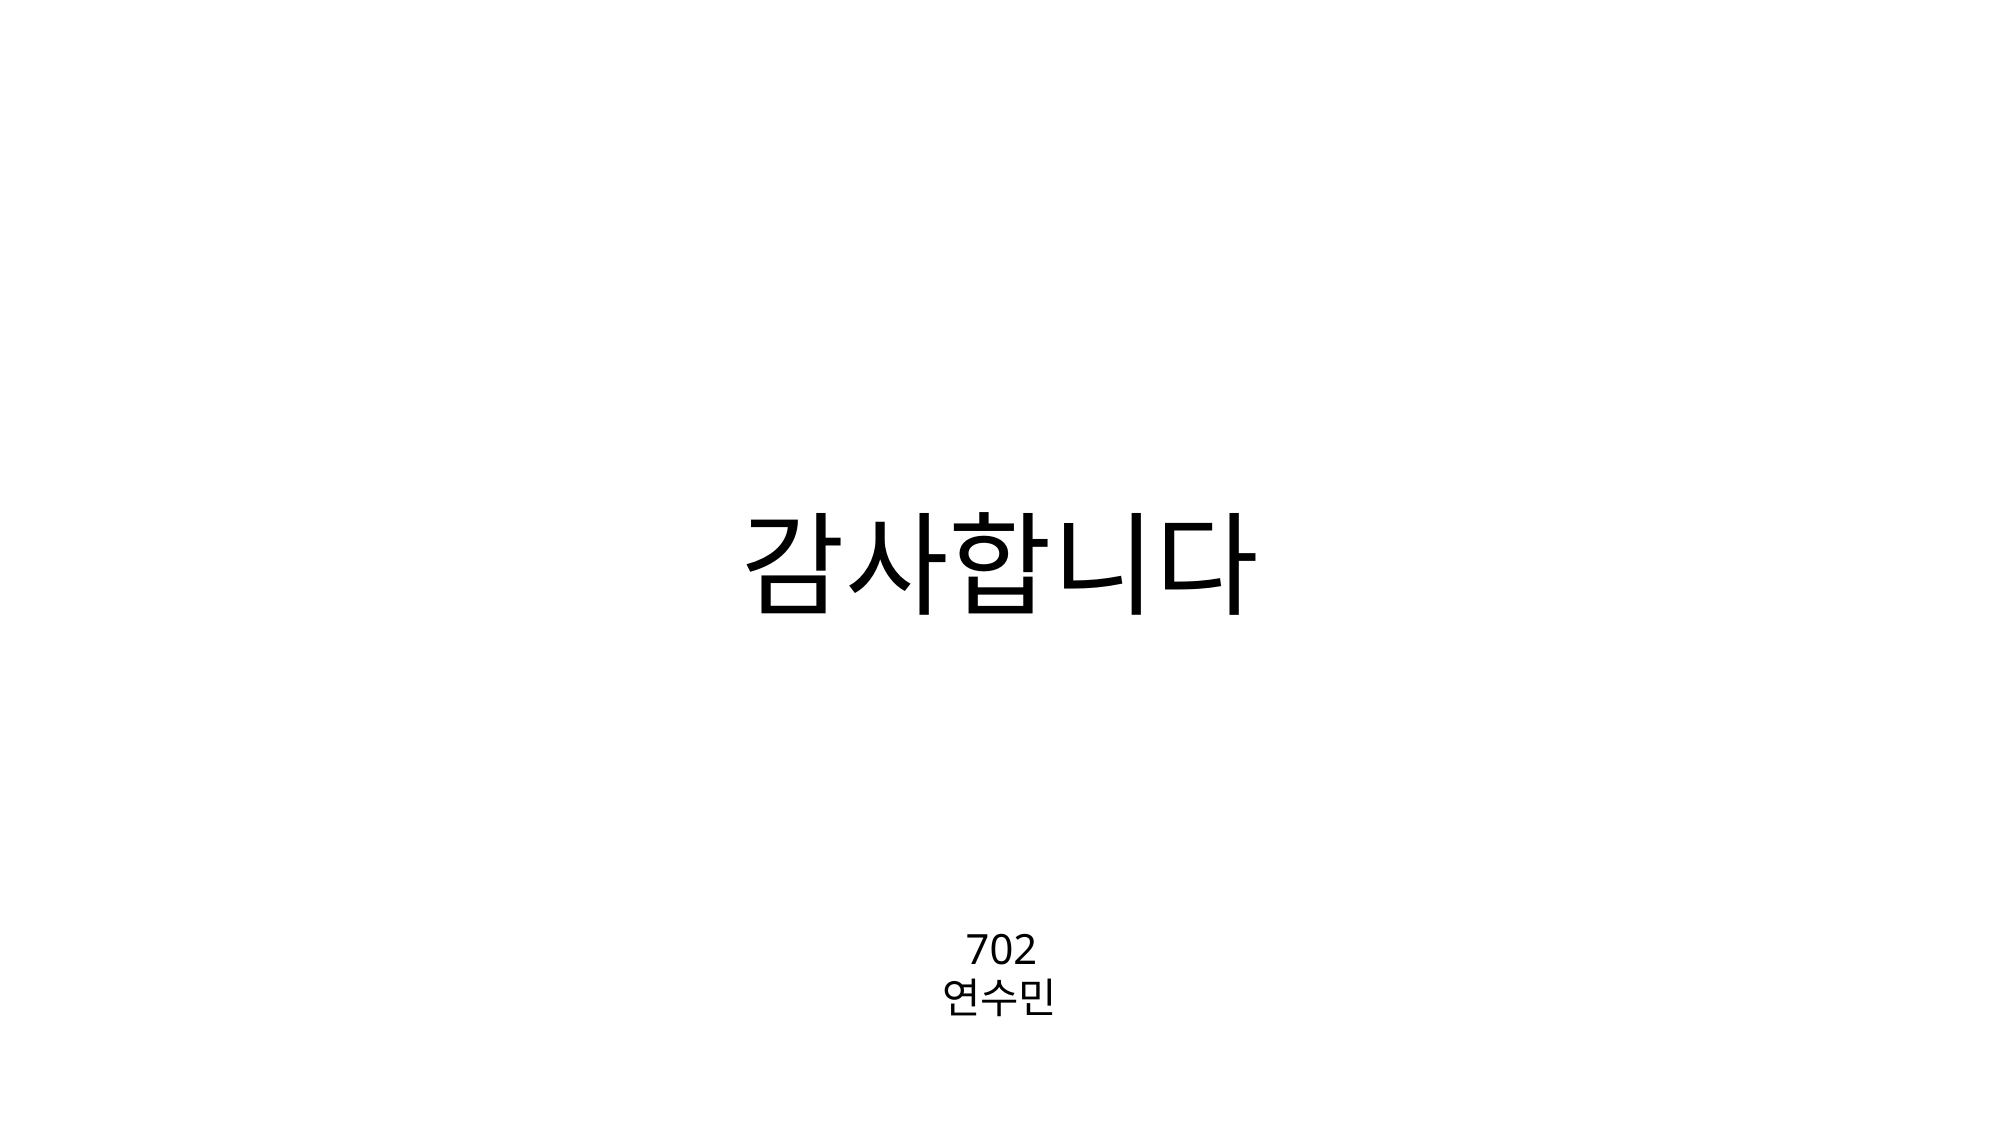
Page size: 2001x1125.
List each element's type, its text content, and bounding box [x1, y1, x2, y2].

text_box 702 [950, 915, 1053, 980]
text_box 연수민 [927, 964, 1073, 1030]
text_box 감사합니다 [727, 486, 1275, 637]
